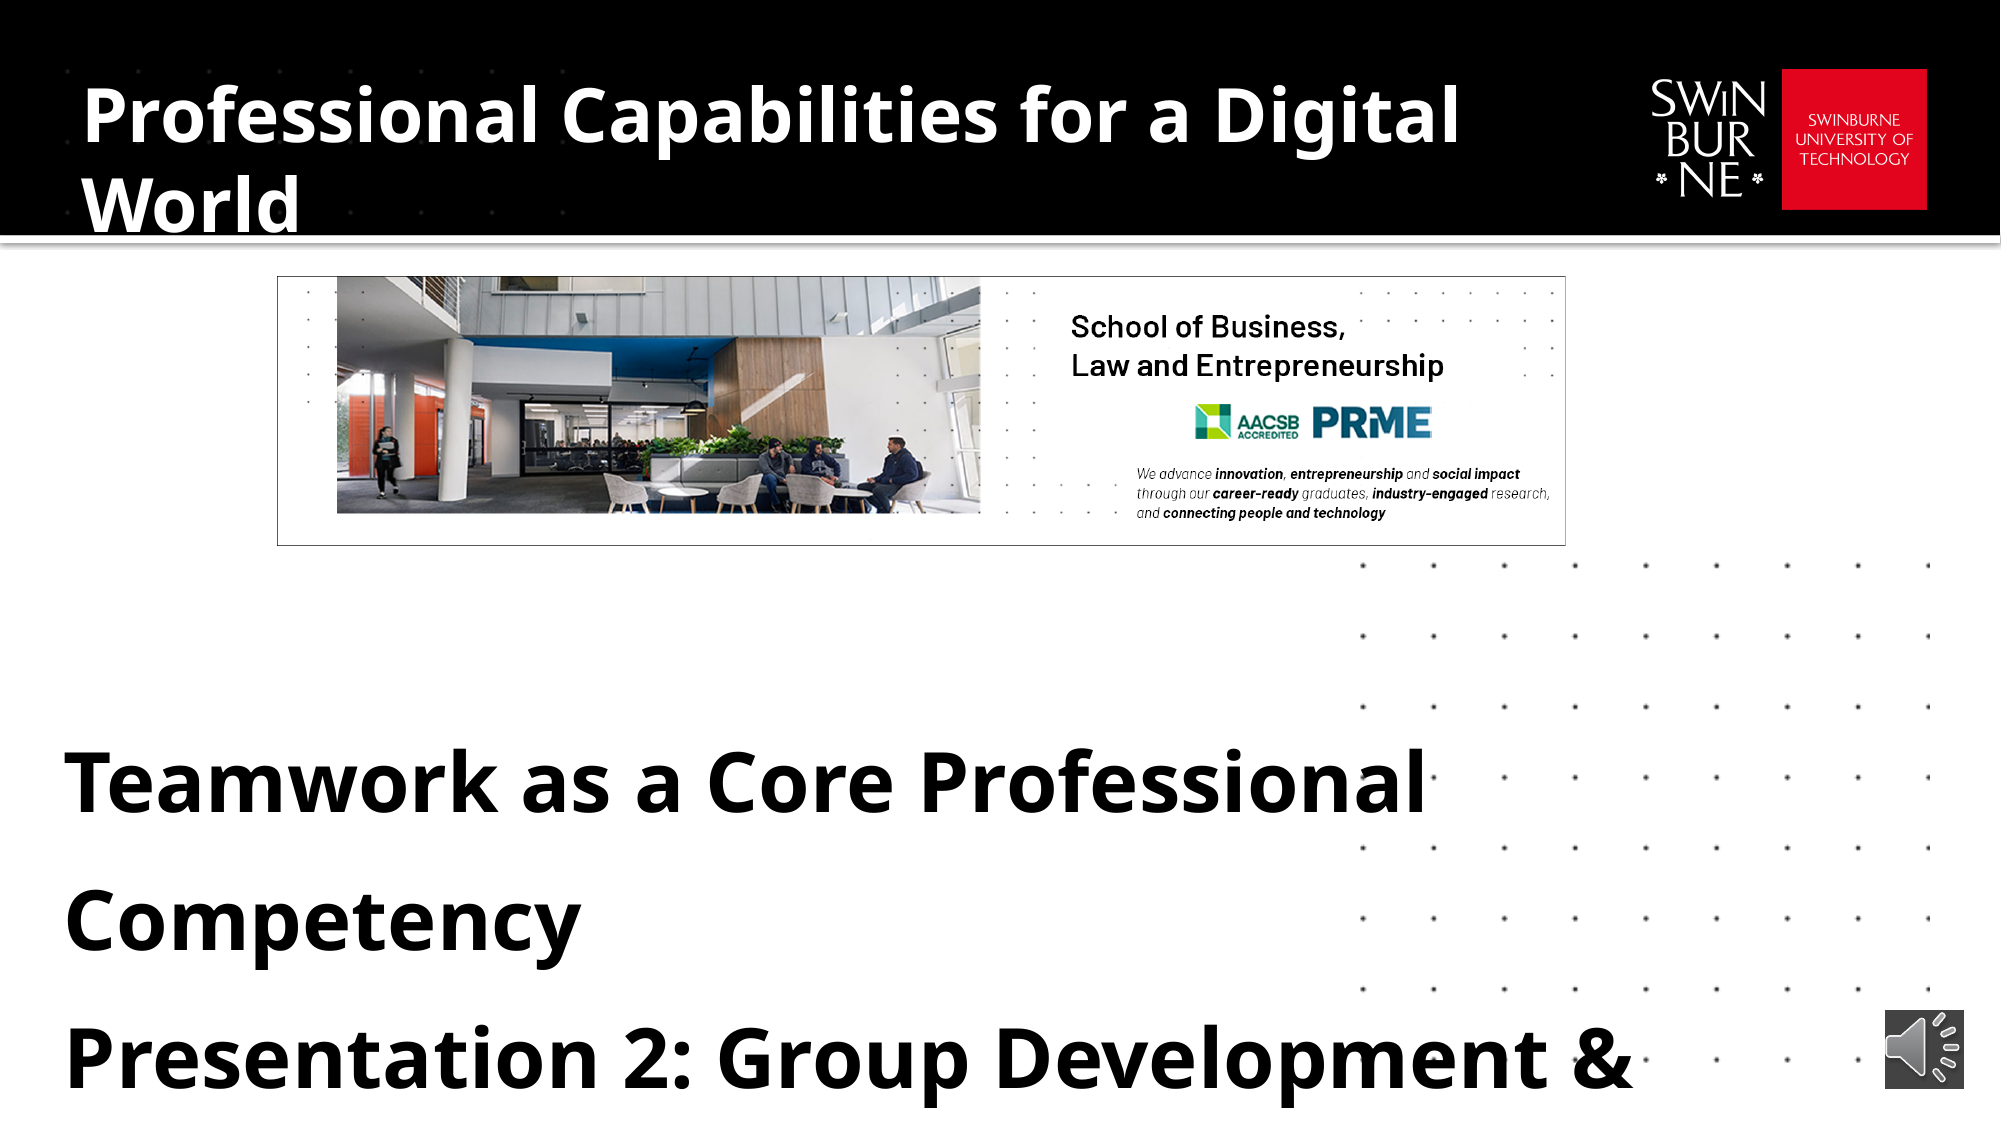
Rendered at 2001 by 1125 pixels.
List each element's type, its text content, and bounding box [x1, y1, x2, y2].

picture [1665, 69, 1927, 210]
title Teamwork as a Core Professional Competency Presentation 2: Group Development & Cohesion [48, 683, 1898, 959]
picture [1884, 1009, 1965, 1090]
text_box Professional Capabilities for a Digital World [46, 60, 1665, 255]
picture [277, 276, 1566, 547]
